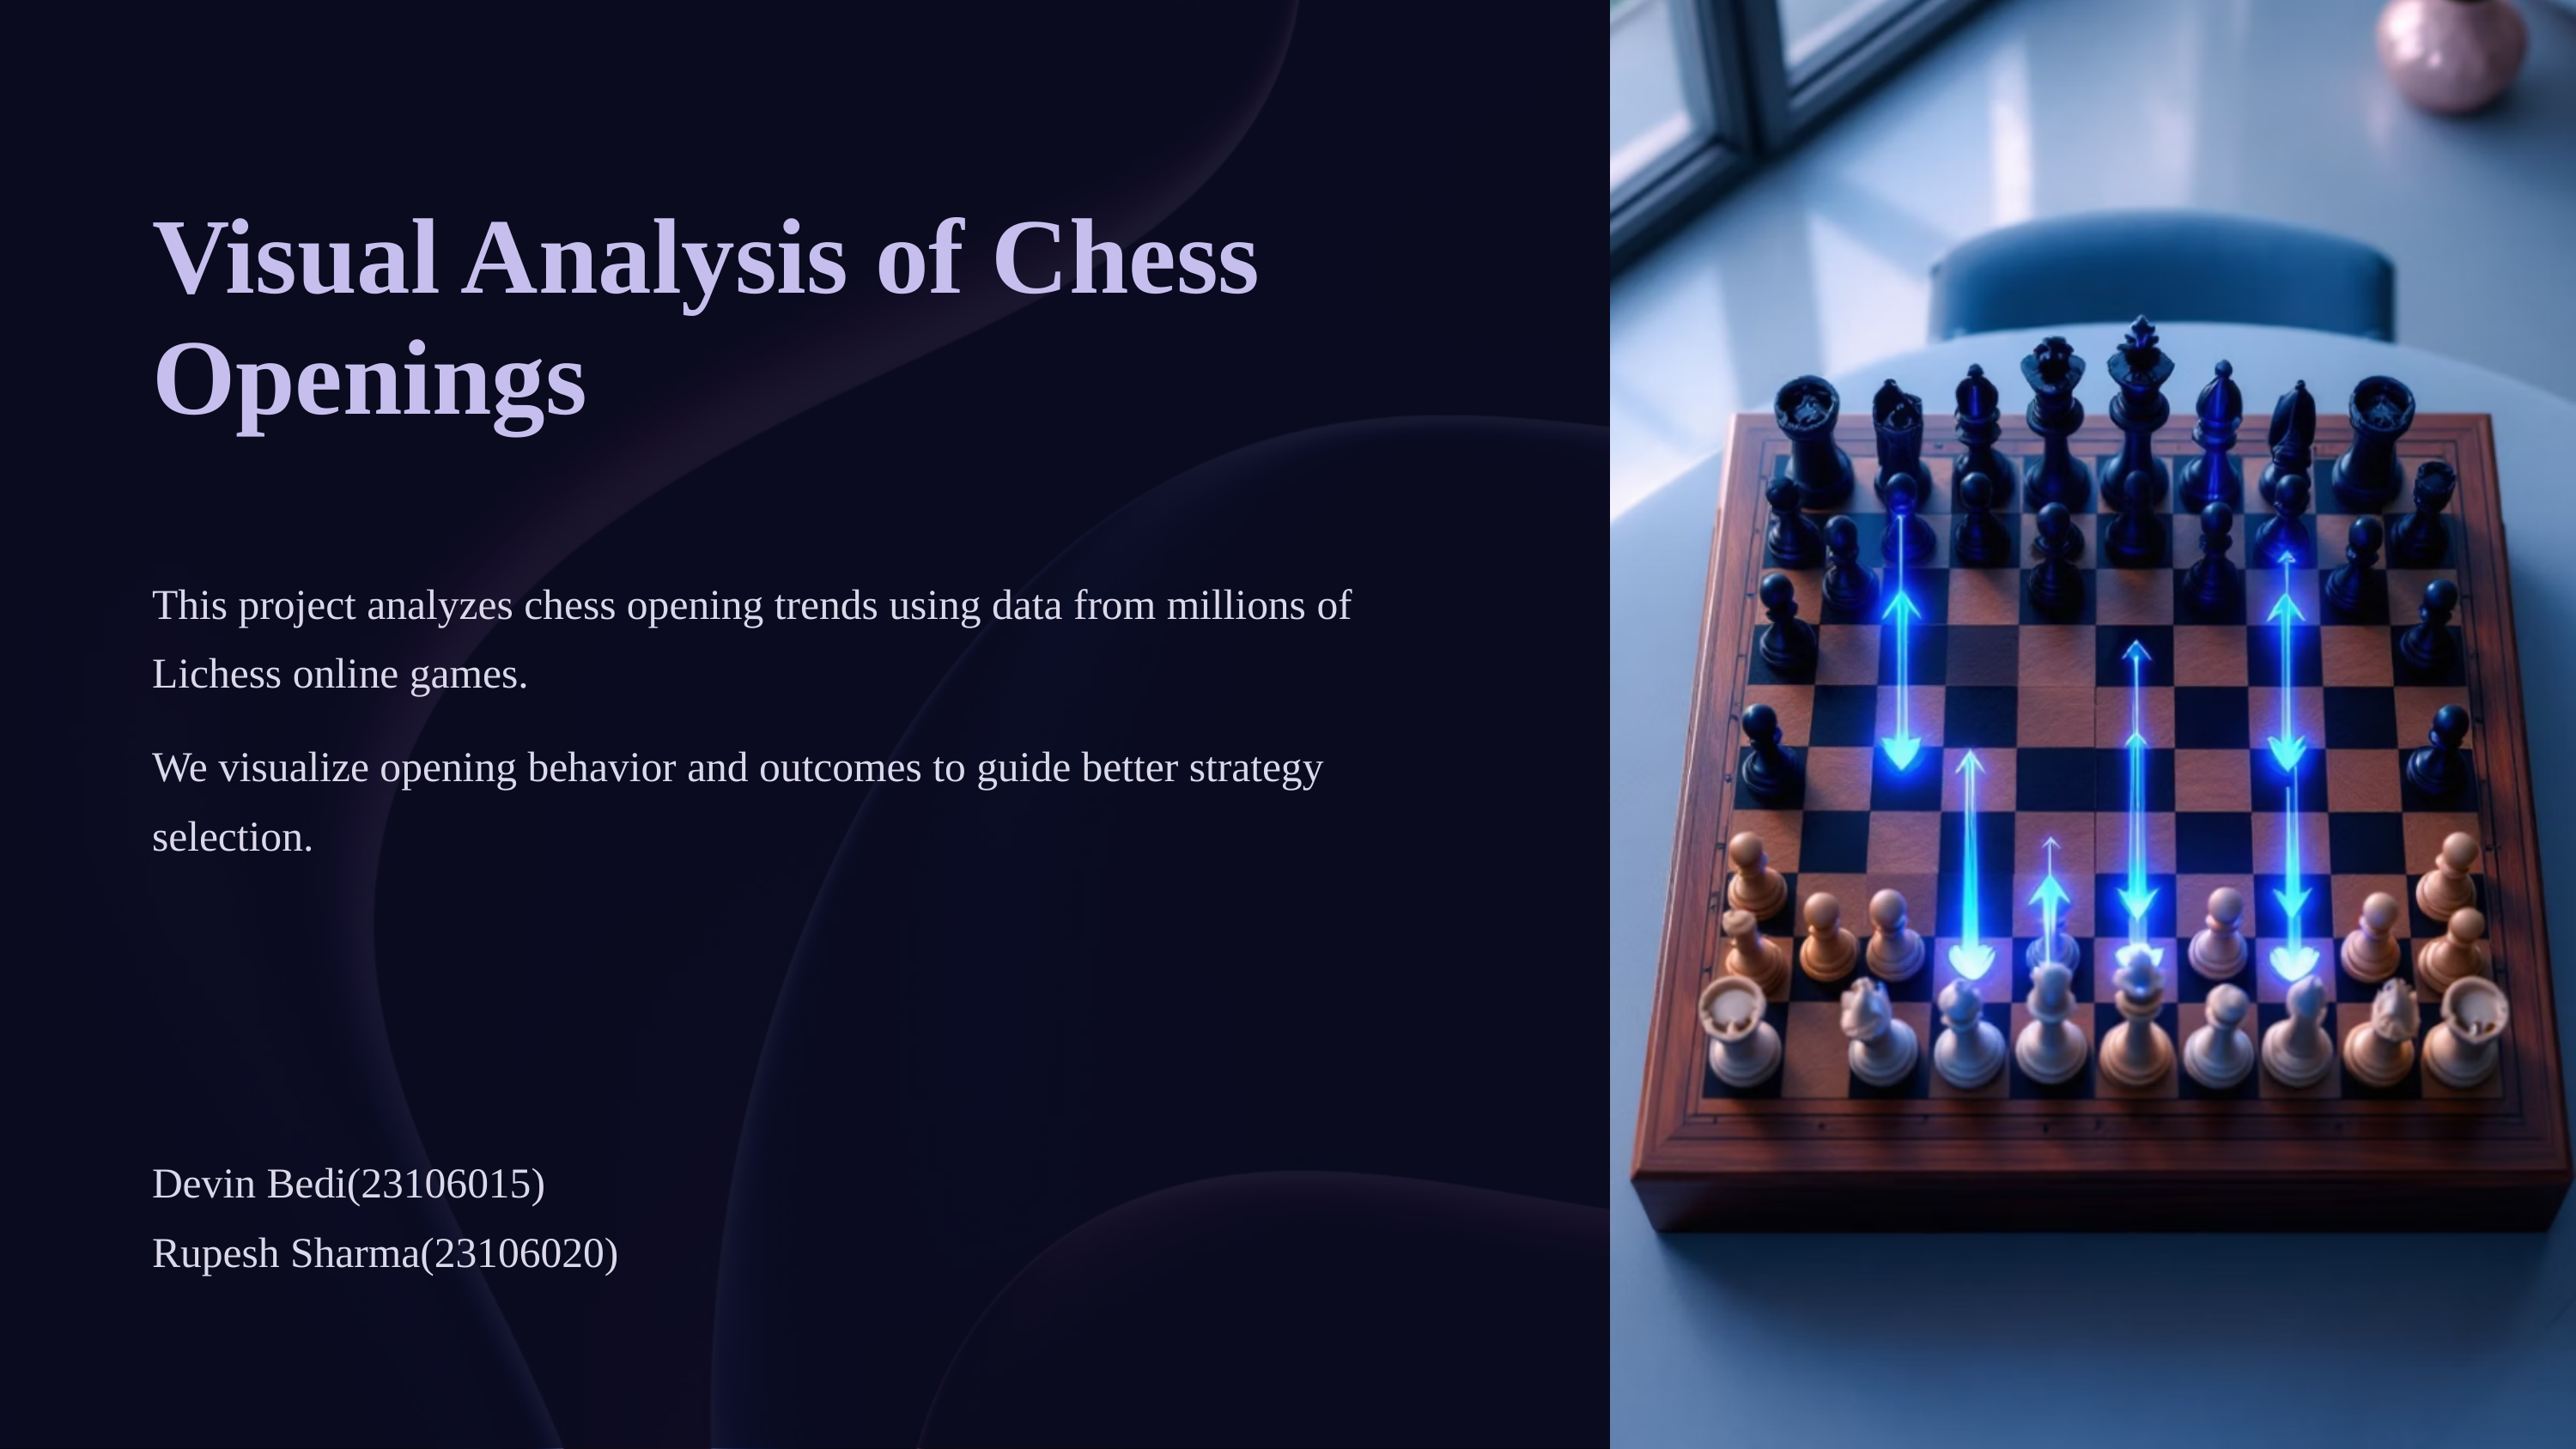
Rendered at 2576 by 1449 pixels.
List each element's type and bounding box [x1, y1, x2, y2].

text_box [118, 0, 1458, 574]
text_box [0, 0, 2576, 1449]
text_box [151, 570, 1458, 720]
text_box [151, 720, 1458, 1197]
